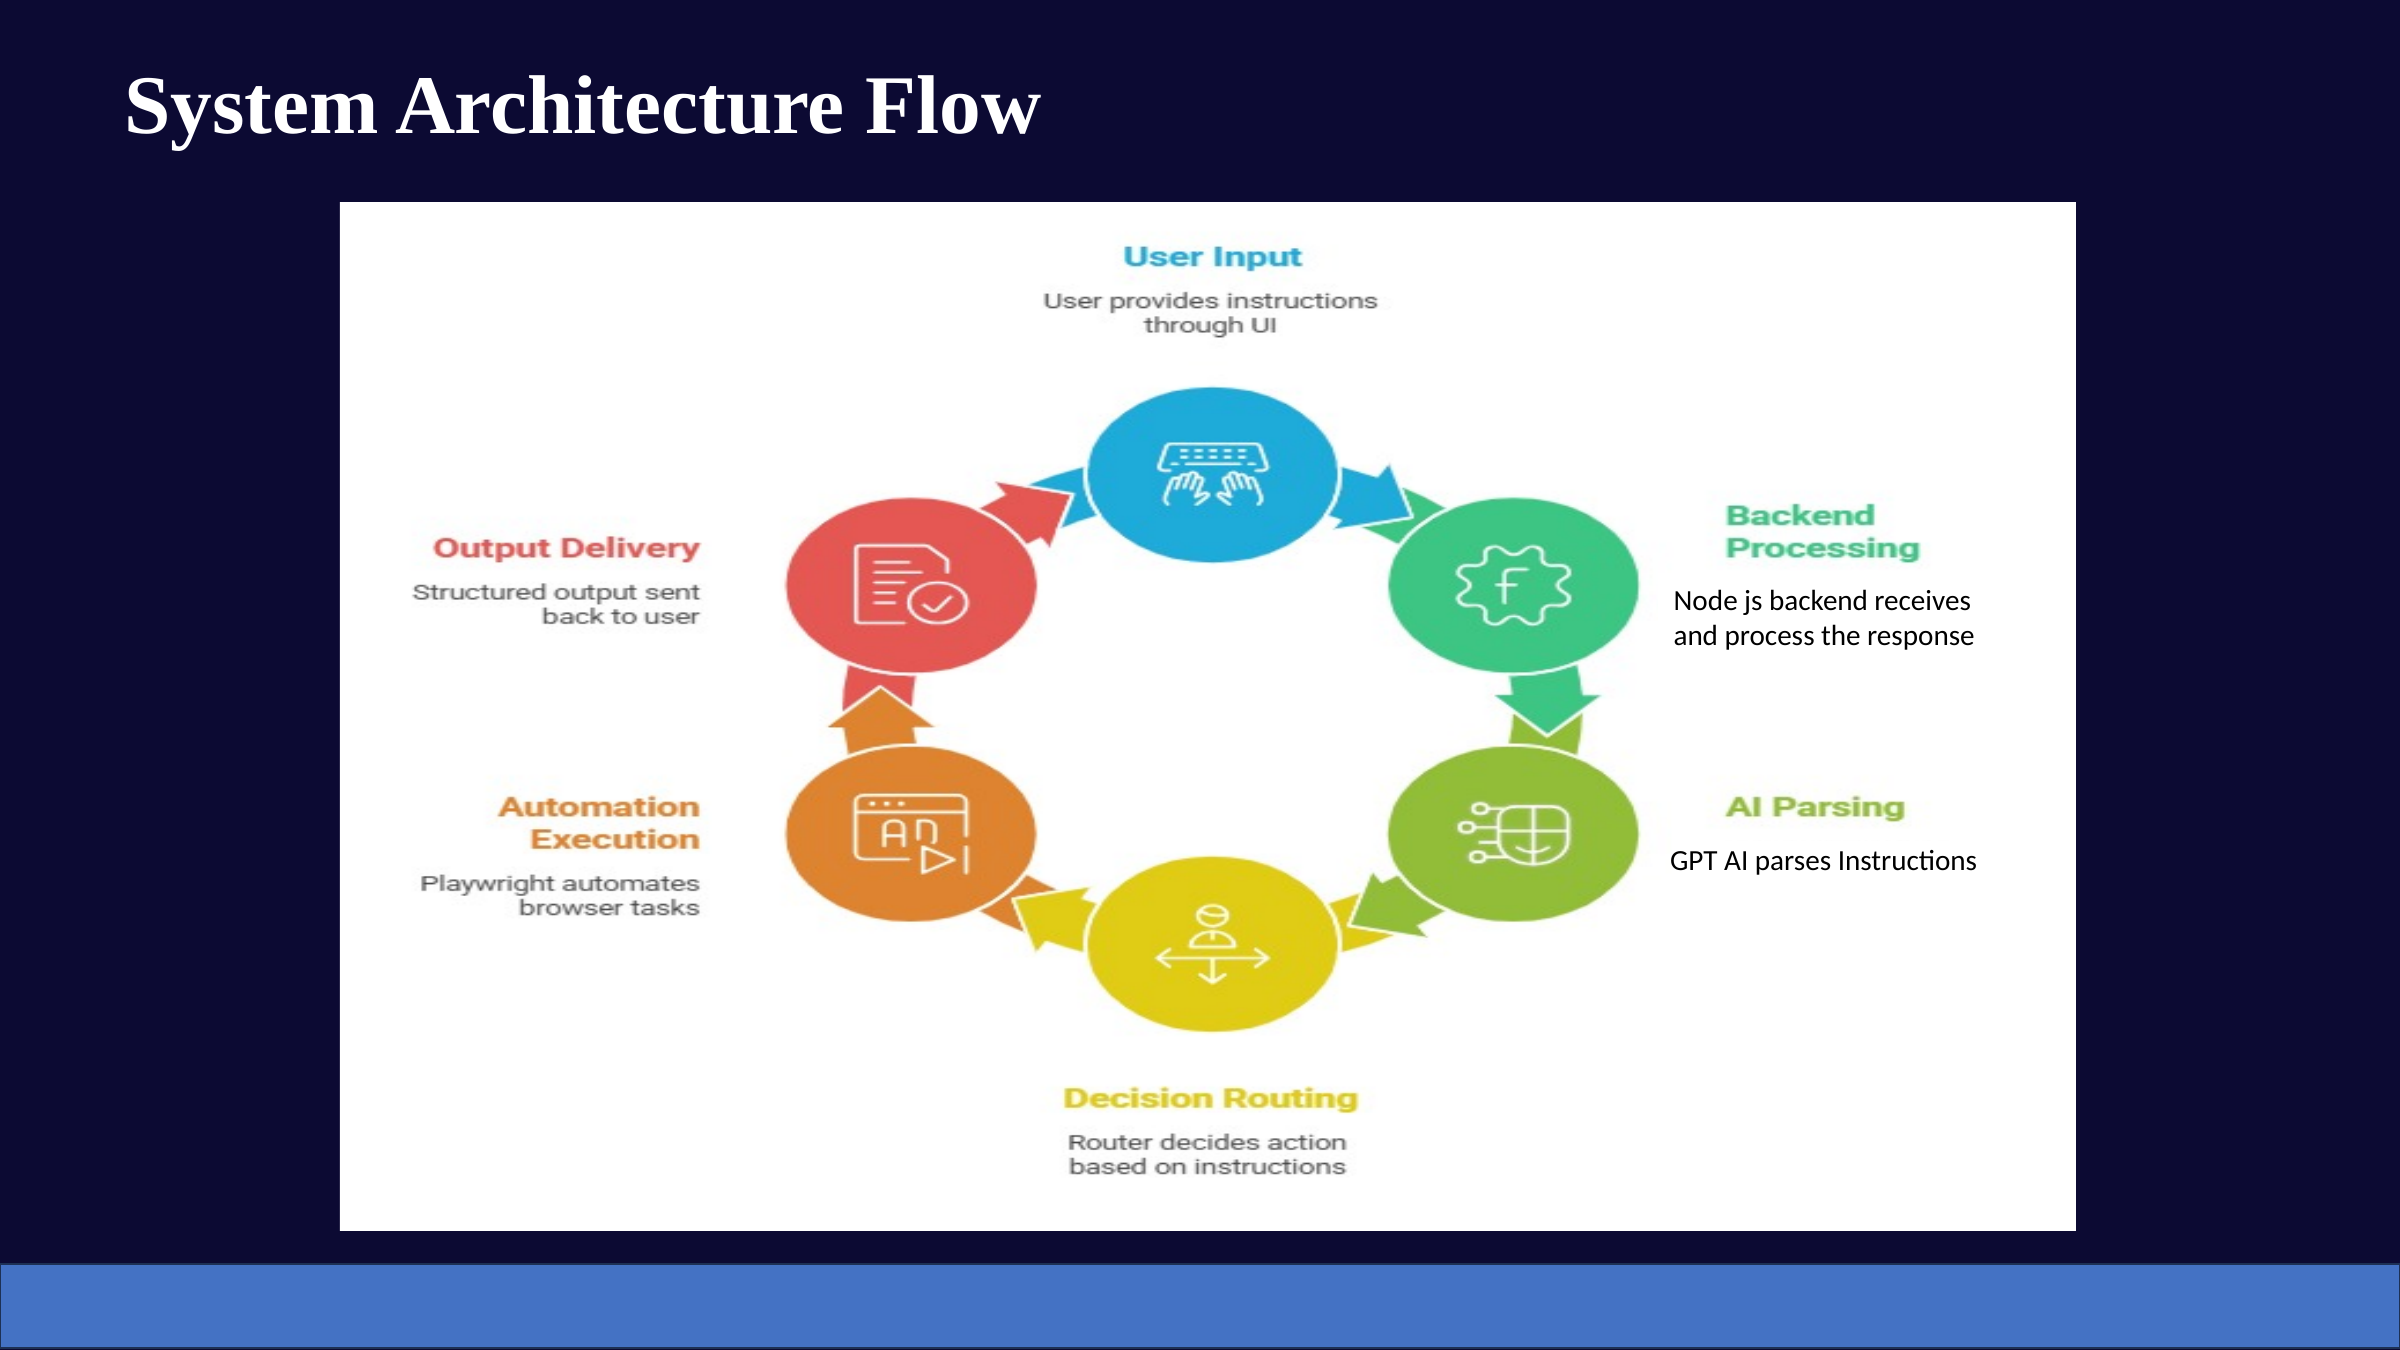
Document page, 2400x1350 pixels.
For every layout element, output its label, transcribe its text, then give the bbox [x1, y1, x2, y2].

picture [339, 202, 2076, 1231]
text_box System Architecture Flow [124, 45, 1308, 151]
text_box [0, 1263, 2400, 1349]
